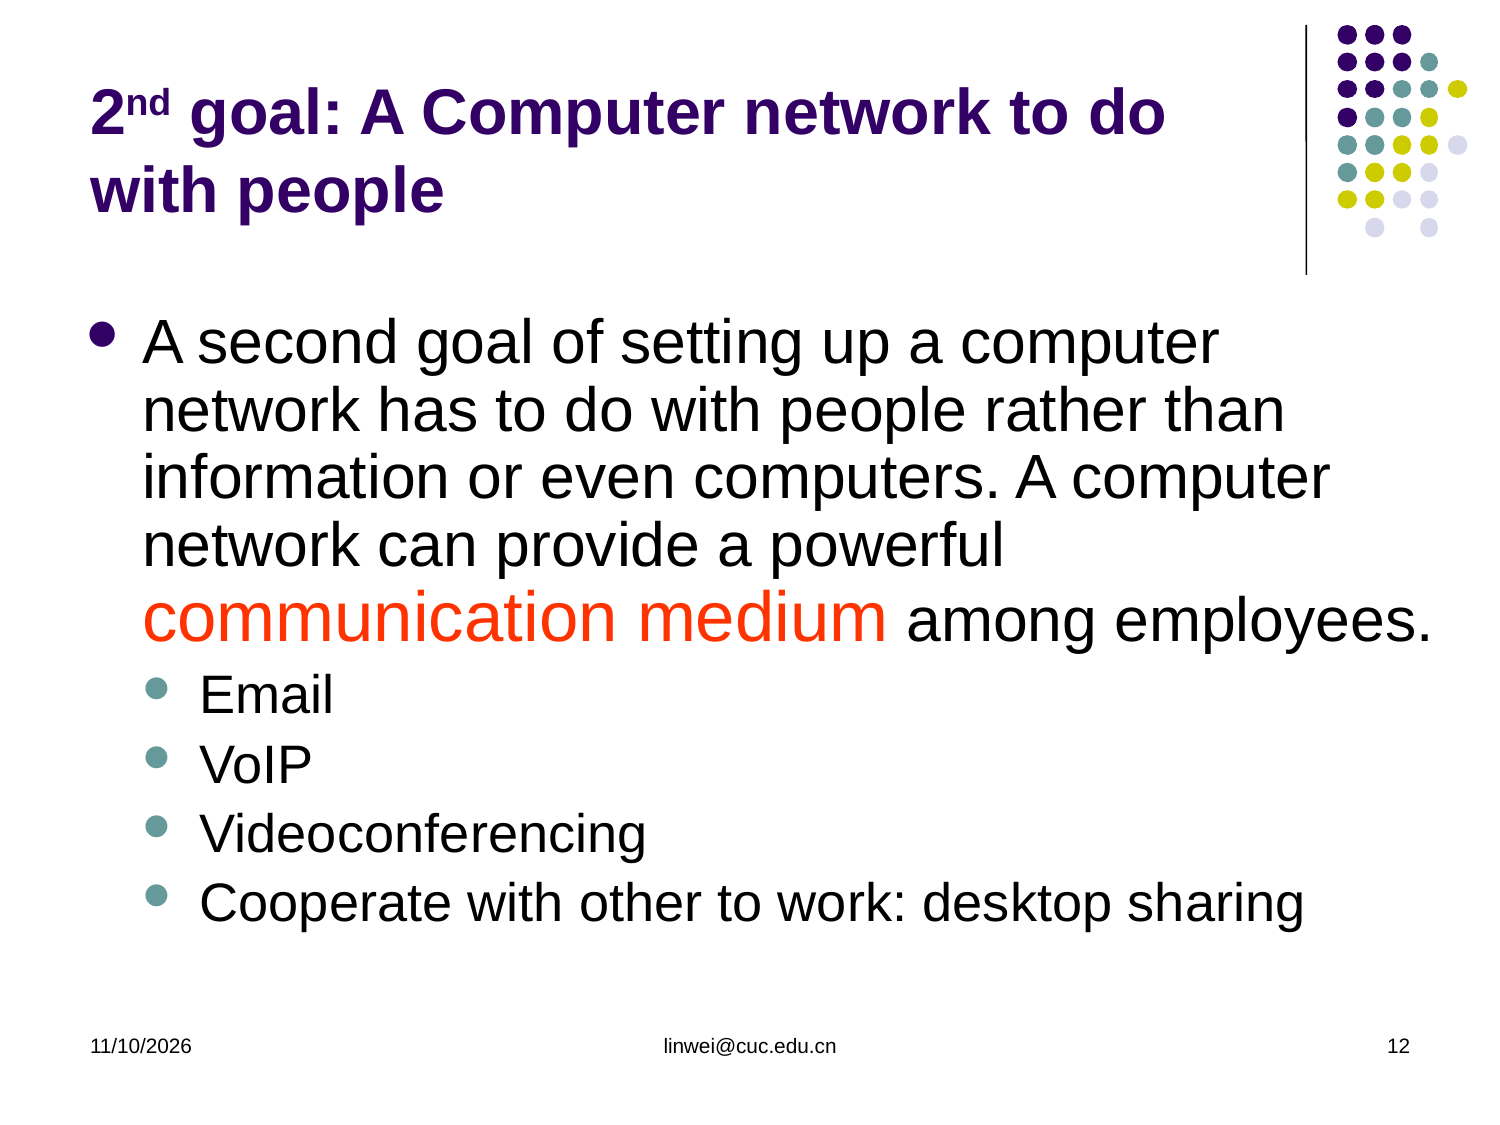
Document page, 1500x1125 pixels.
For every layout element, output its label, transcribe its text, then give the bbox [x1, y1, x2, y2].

title 2nd goal: A Computer network to do with people [75, 20, 1313, 233]
footer linwei@cuc.edu.cn [512, 1024, 988, 1101]
list A second goal of setting up a computer network has to do with people rather than information or even computers. A computer network can provide a powerful communication medium among employees. Email VoIP Videoconferencing Cooperate with other to work: desktop sharing [70, 302, 1464, 991]
slide_number 12 [1074, 1024, 1426, 1101]
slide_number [74, 1024, 426, 1101]
